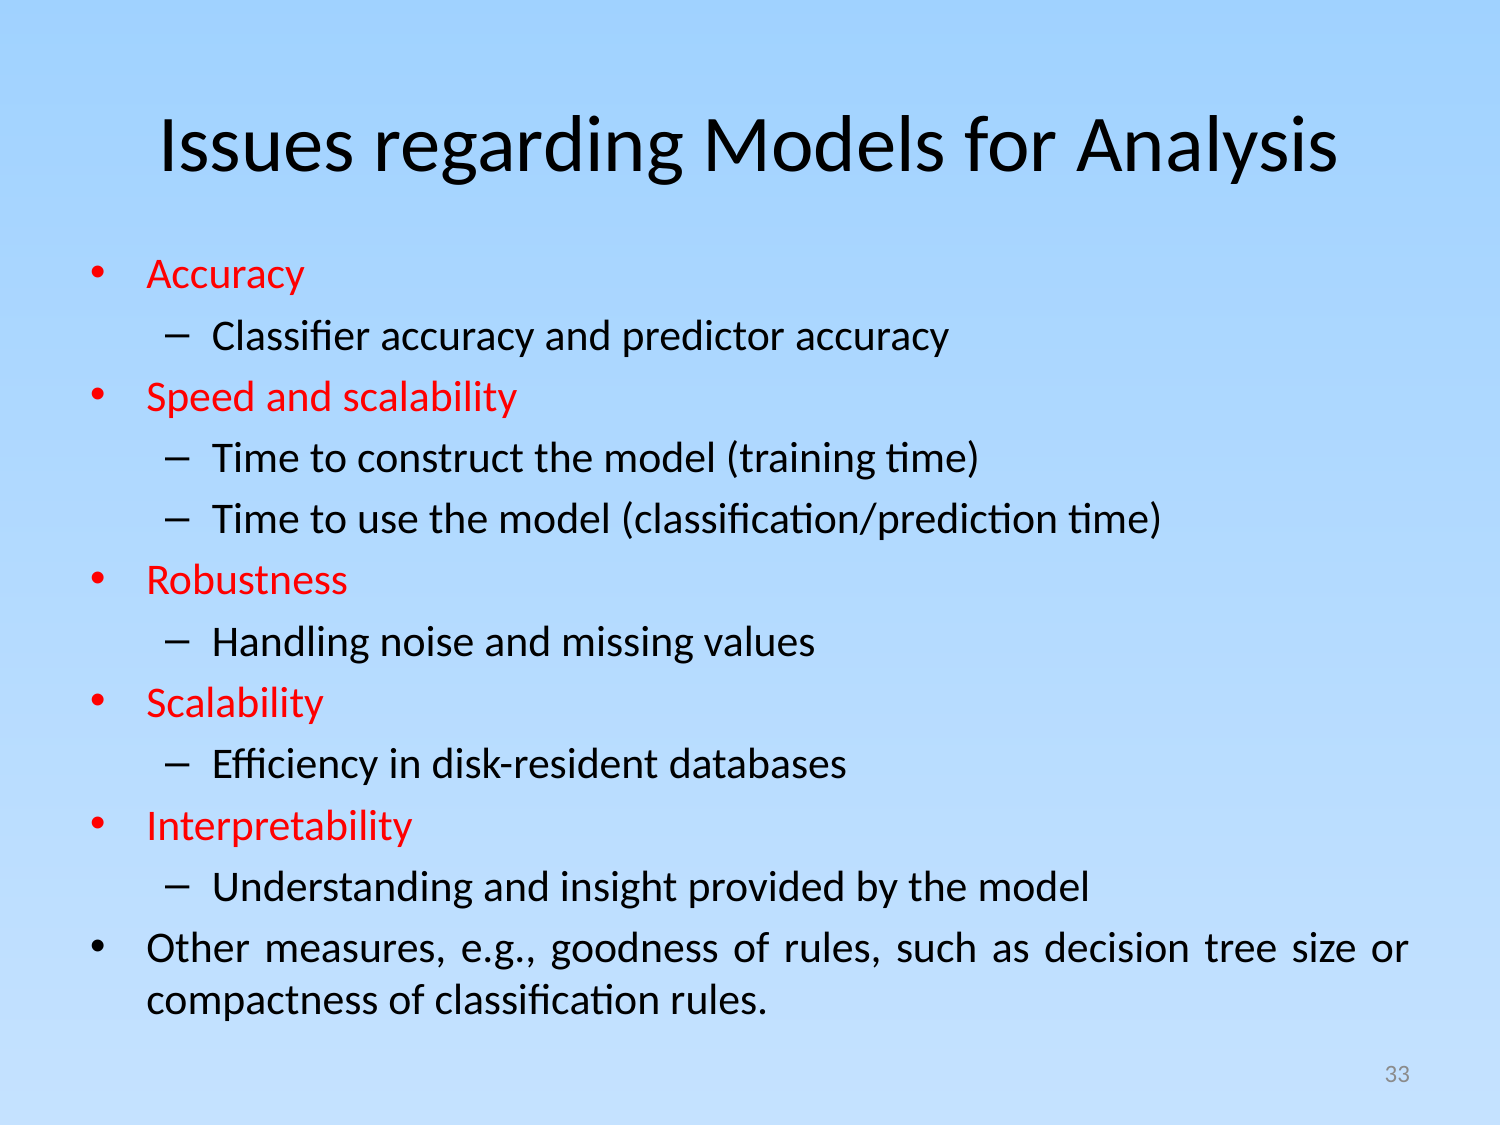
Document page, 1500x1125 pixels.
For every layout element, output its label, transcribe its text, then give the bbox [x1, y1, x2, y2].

list Accuracy Classifier accuracy and predictor accuracy Speed and scalability Time to construct the model (training time) Time to use the model (classification/prediction time) Robustness Handling noise and missing values Scalability Efficiency in disk-resident databases Interpretability Understanding and insight provided by the model Other measures, e.g., goodness of rules, such as decision tree size or compactness of classification rules. [75, 237, 1425, 980]
title Issues regarding Models for Analysis [75, 45, 1425, 233]
slide_number 33 [1074, 1042, 1425, 1103]
